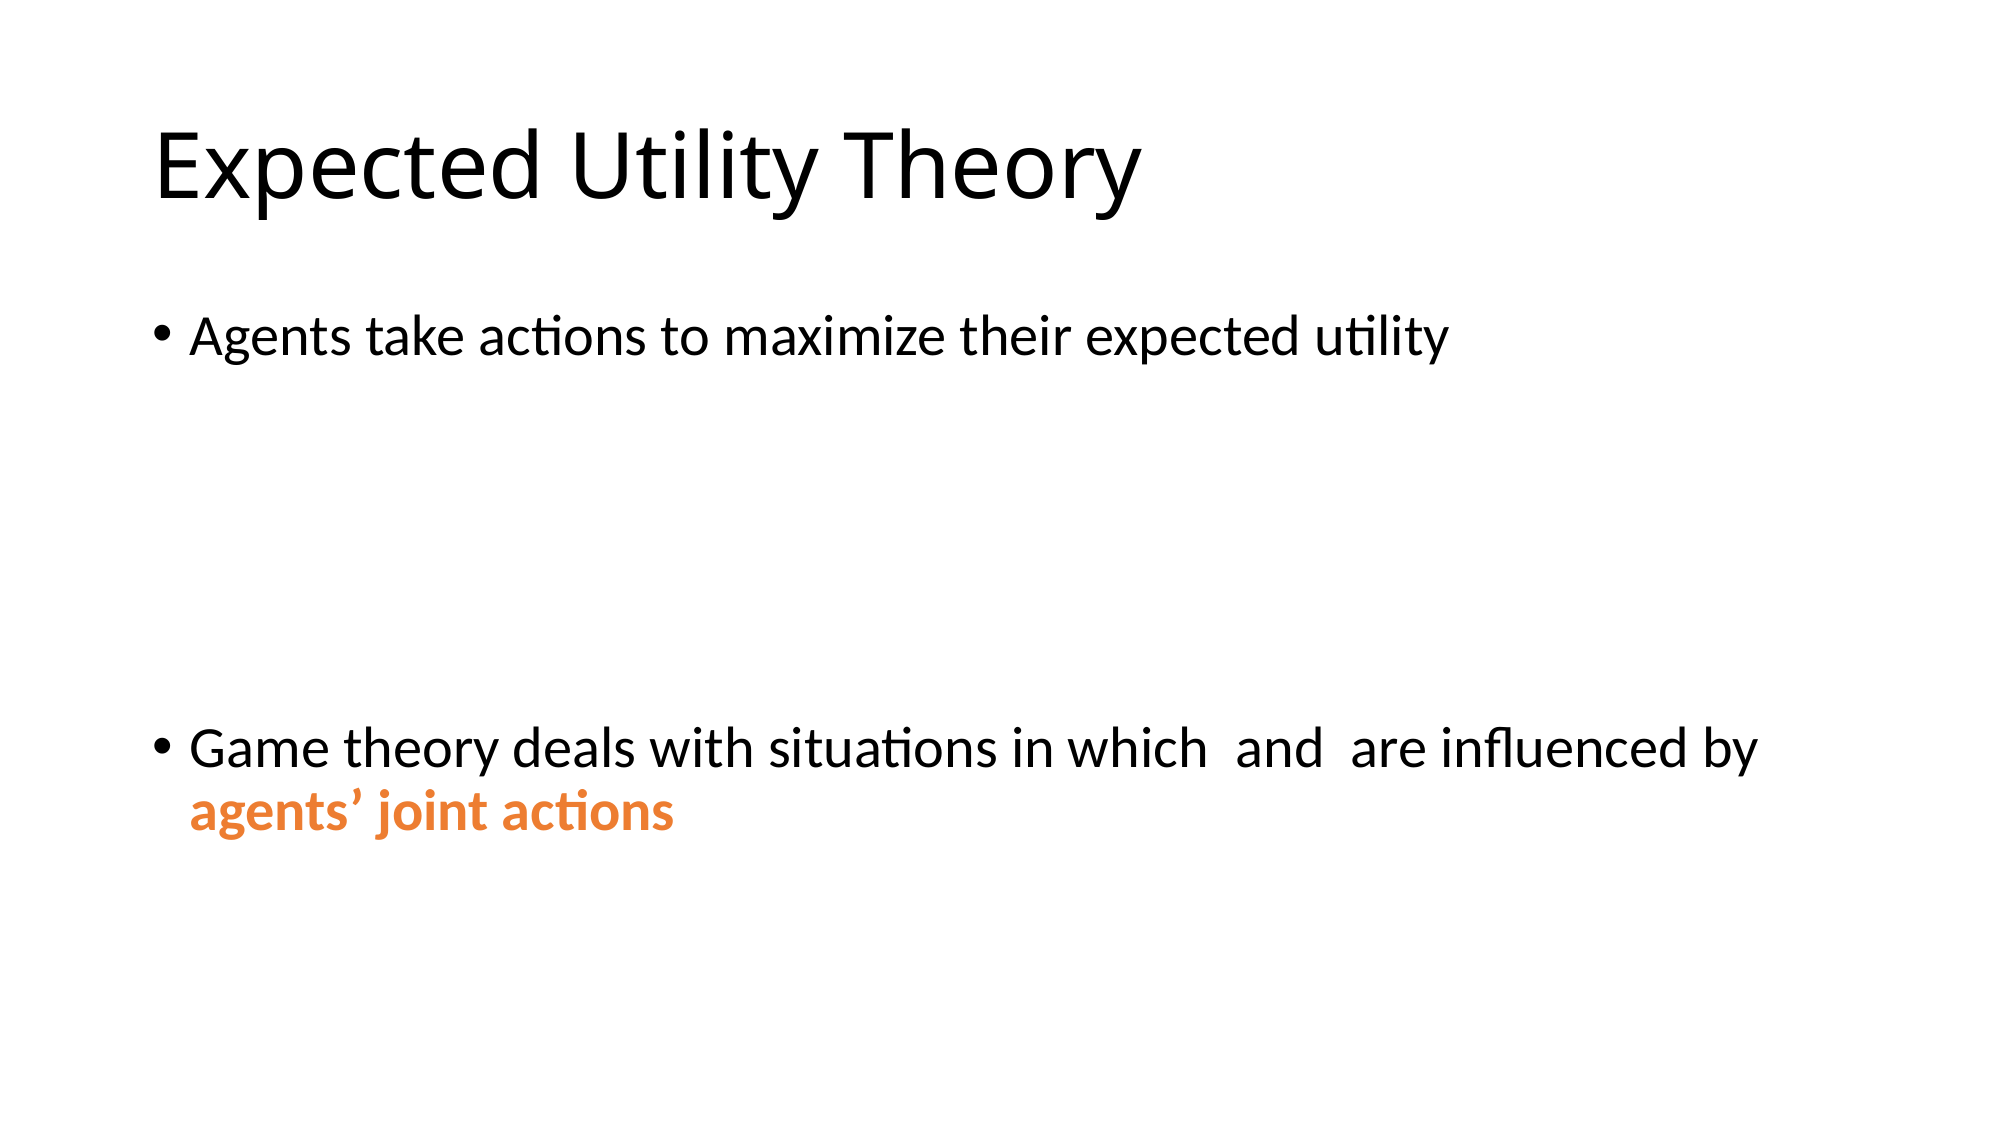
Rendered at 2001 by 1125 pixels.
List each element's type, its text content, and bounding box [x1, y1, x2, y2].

title Expected Utility Theory [137, 59, 1863, 278]
